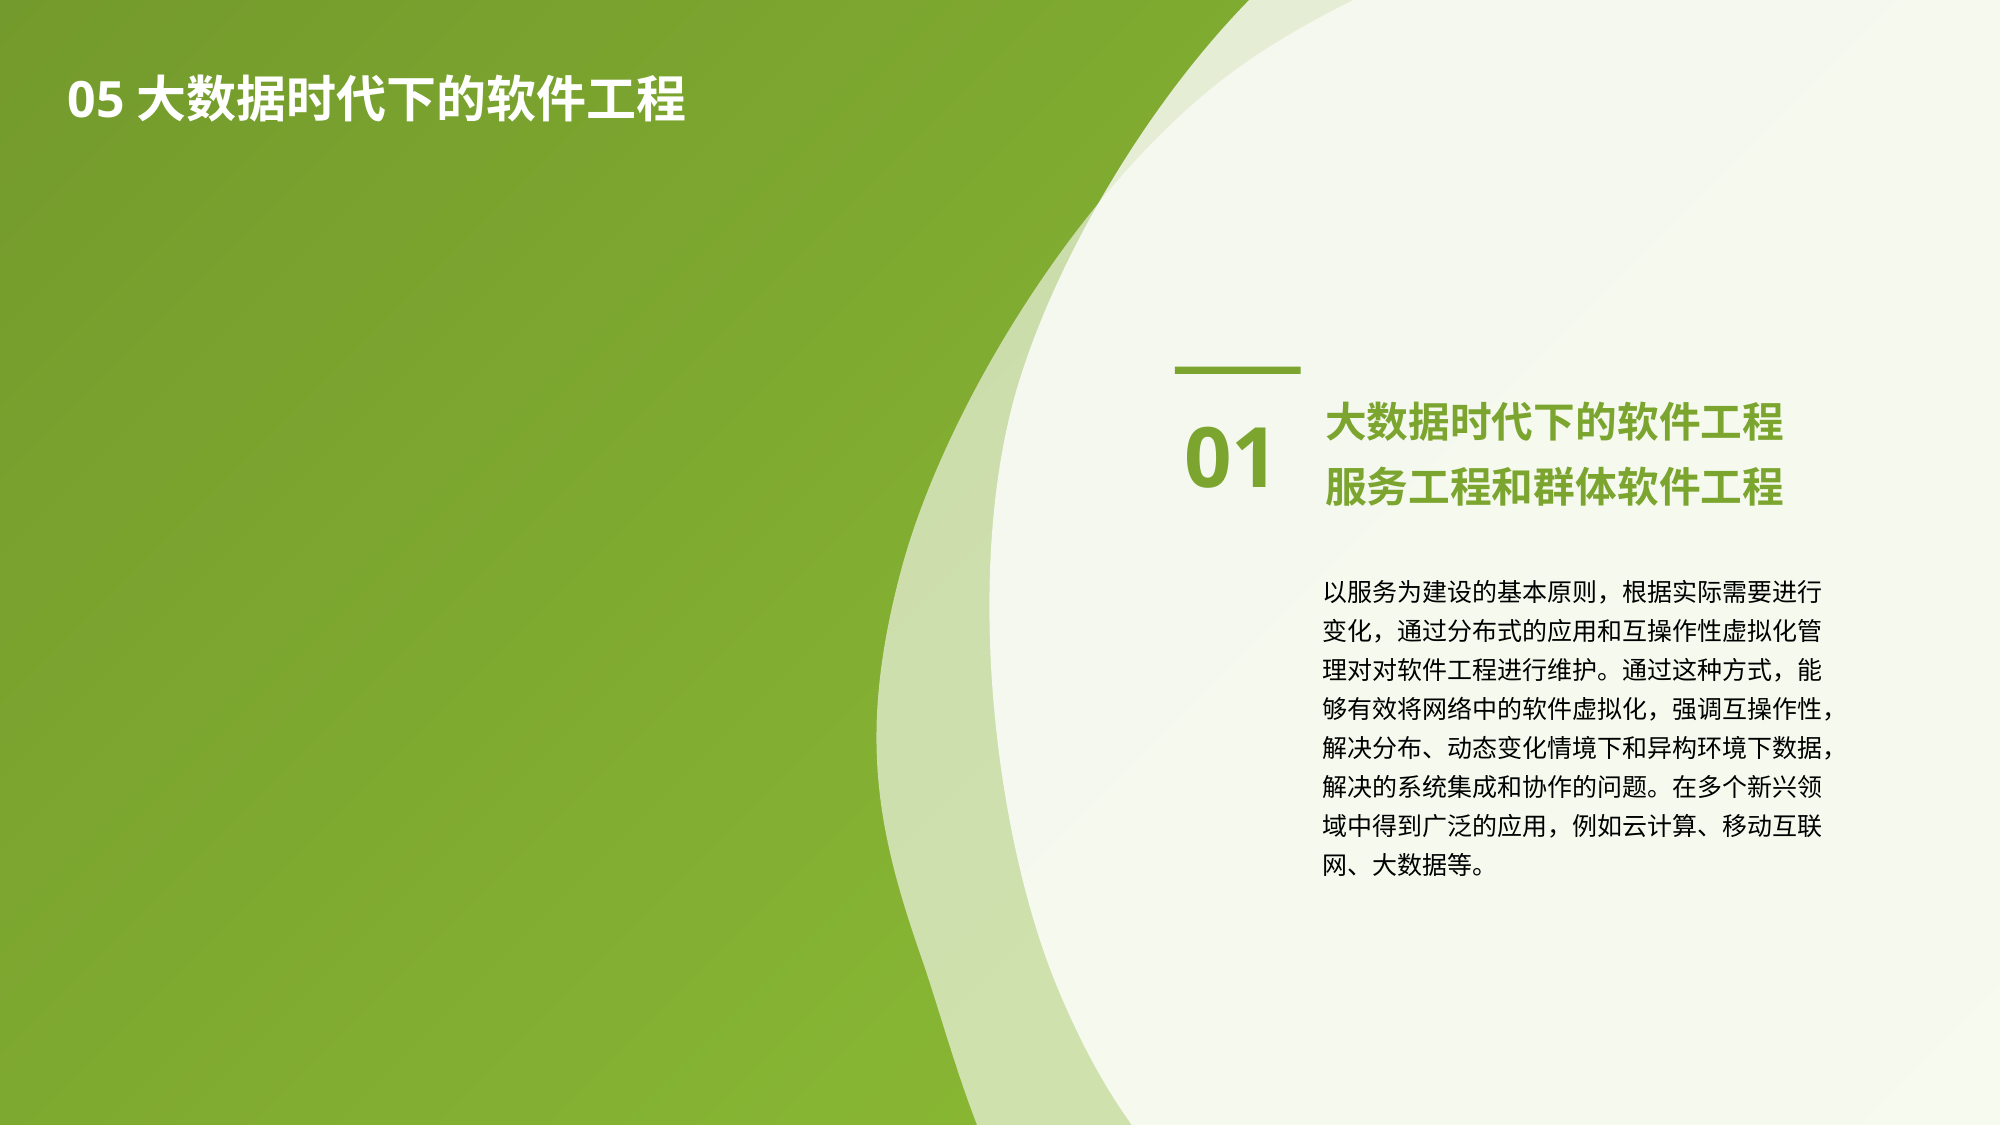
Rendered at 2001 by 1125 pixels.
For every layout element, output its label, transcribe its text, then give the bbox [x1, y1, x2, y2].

text_box [1295, 366, 1302, 375]
text_box 以服务为建设的基本原则，根据实际需要进行 变化，通过分布式的应用和互操作性虚拟化管 理对对软件工程进行维护。通过这种方式，能 够有效将网络中的软件虚拟化，强调互操作性， 解决分布、动态变化情境下和异构环境下数据， 解决的系统集成和协作的问题。在多个新兴领 域中得到广泛的应用，例如云计算、移动互联 网、大数据等。 [1308, 560, 1856, 887]
list 05大数据时代下的软件工程 [52, 41, 924, 162]
text_box 01 [1169, 366, 1295, 512]
text_box 大数据时代下的软件工程 服务工程和群体软件工程 [1310, 373, 1800, 519]
